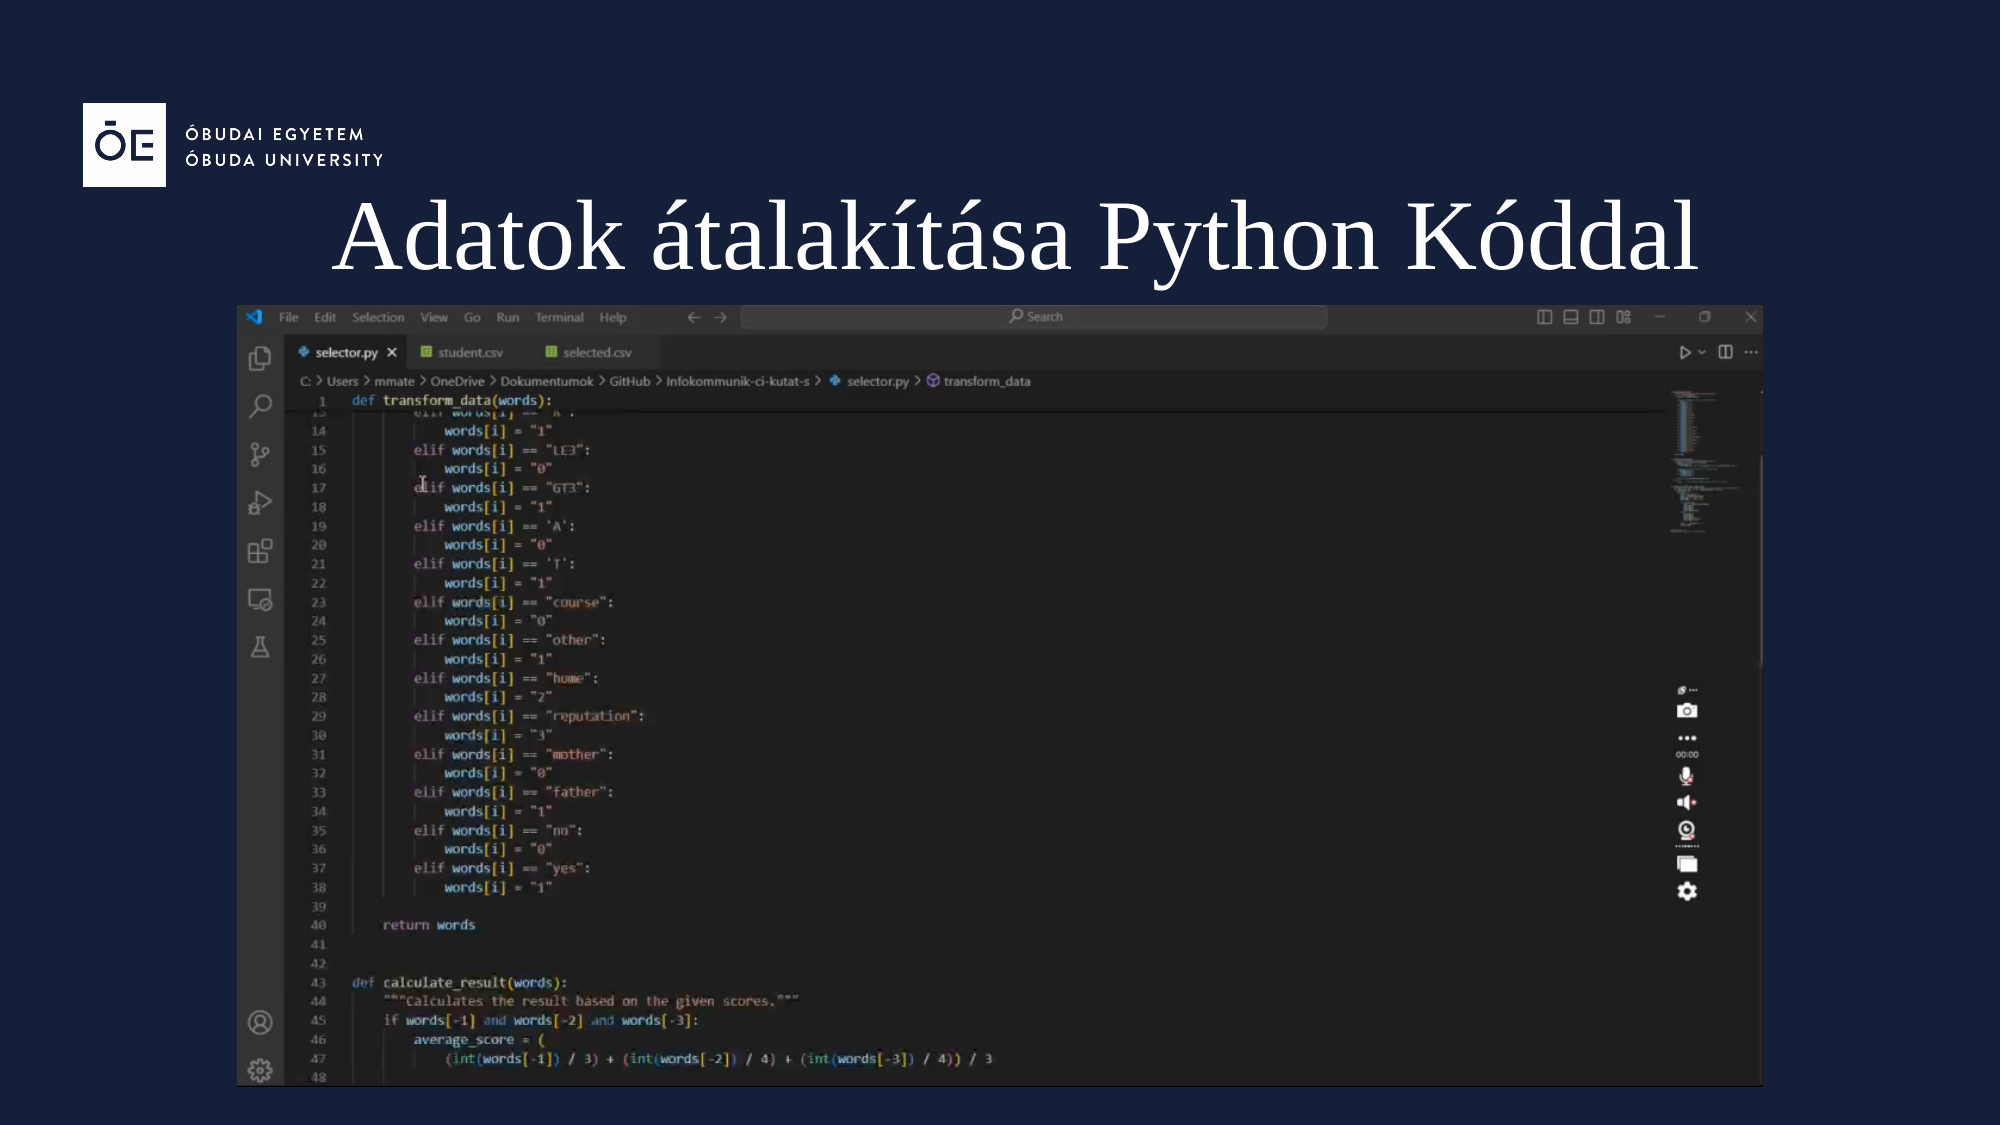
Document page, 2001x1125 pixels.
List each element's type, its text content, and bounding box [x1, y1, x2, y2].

title Adatok átalakítása Python Kóddal [153, 191, 1879, 283]
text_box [236, 304, 1764, 1088]
